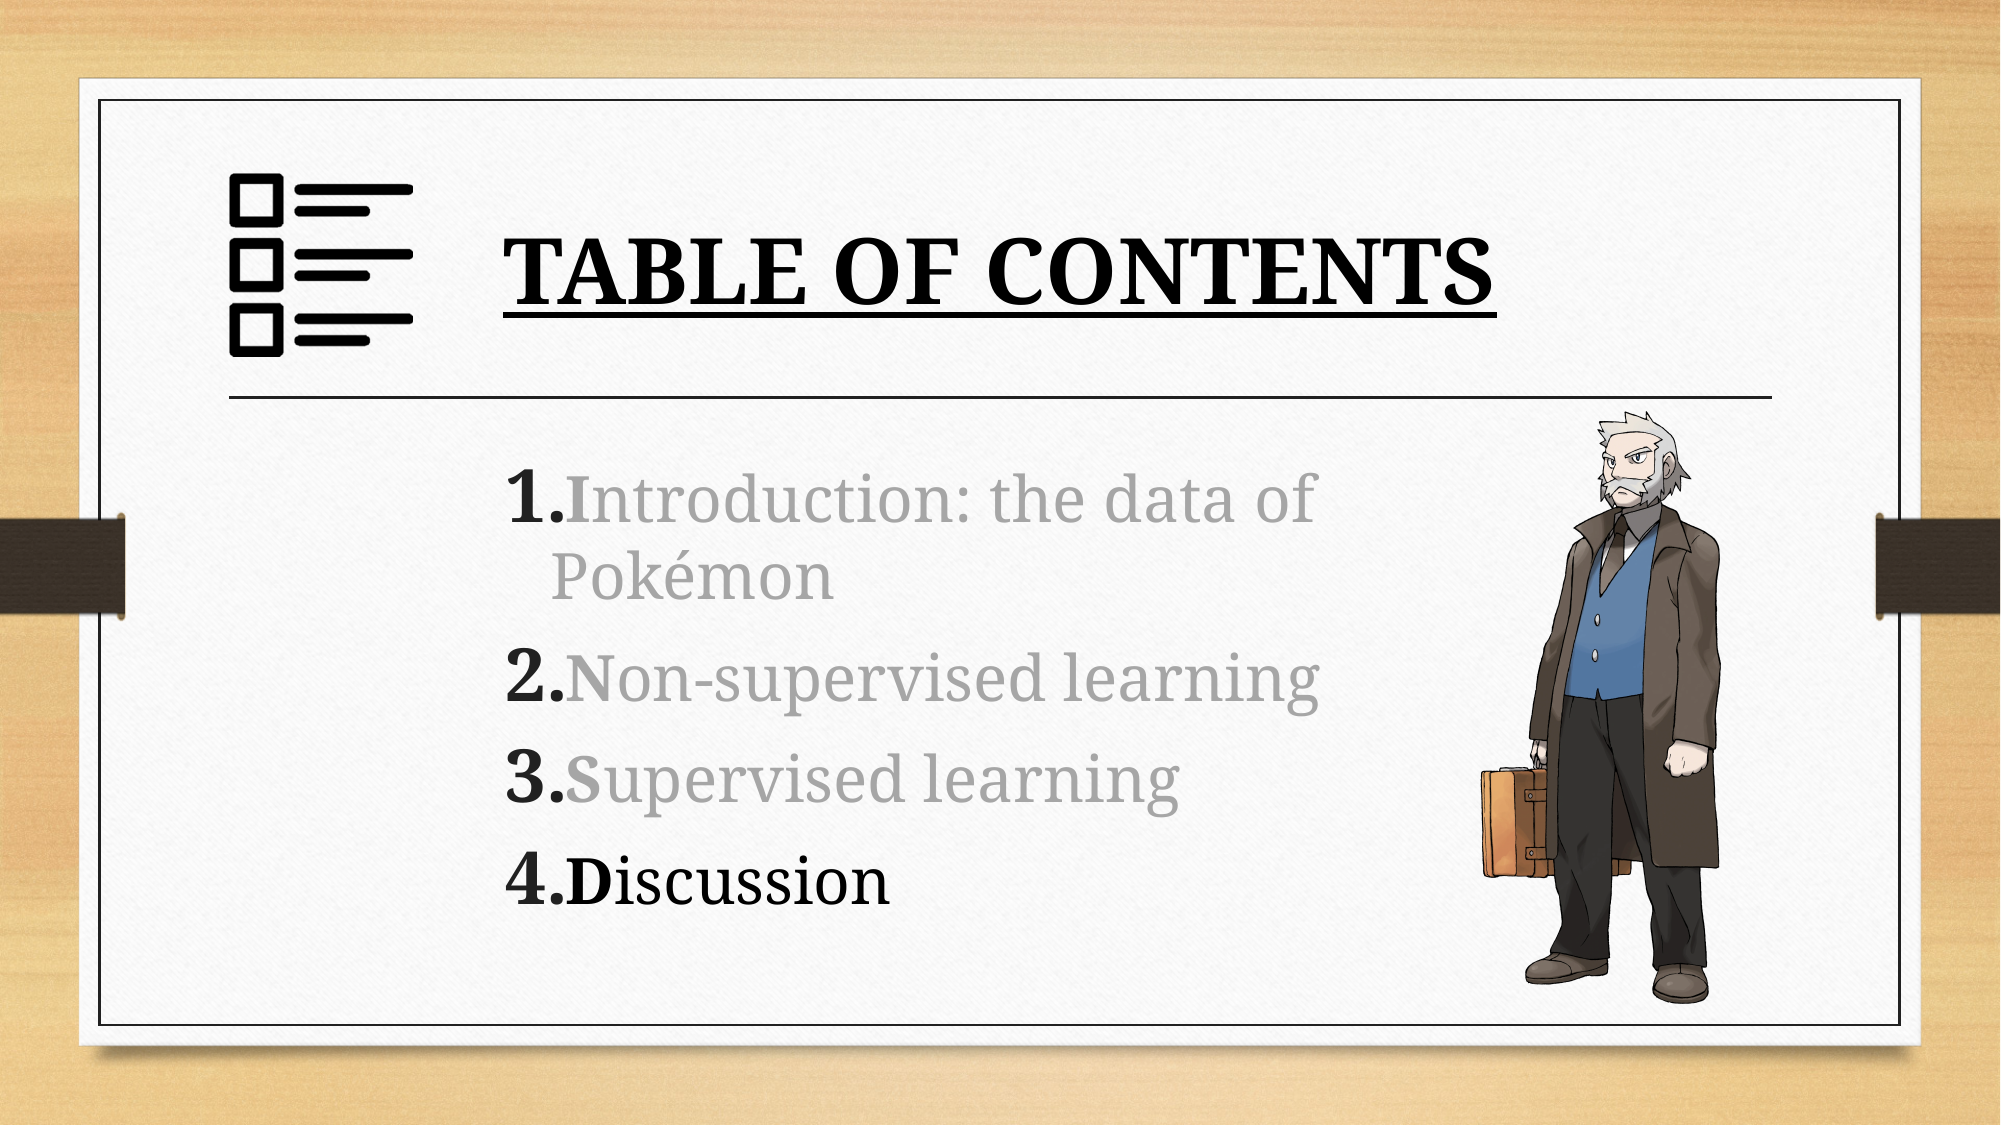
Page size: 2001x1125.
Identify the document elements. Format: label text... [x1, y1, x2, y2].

title TABLE OF CONTENTS [212, 161, 1788, 375]
picture [0, 0, 2001, 1125]
list Introduction: the data of Pokémon Non-supervised learning Supervised learning Discussion [490, 451, 1477, 929]
